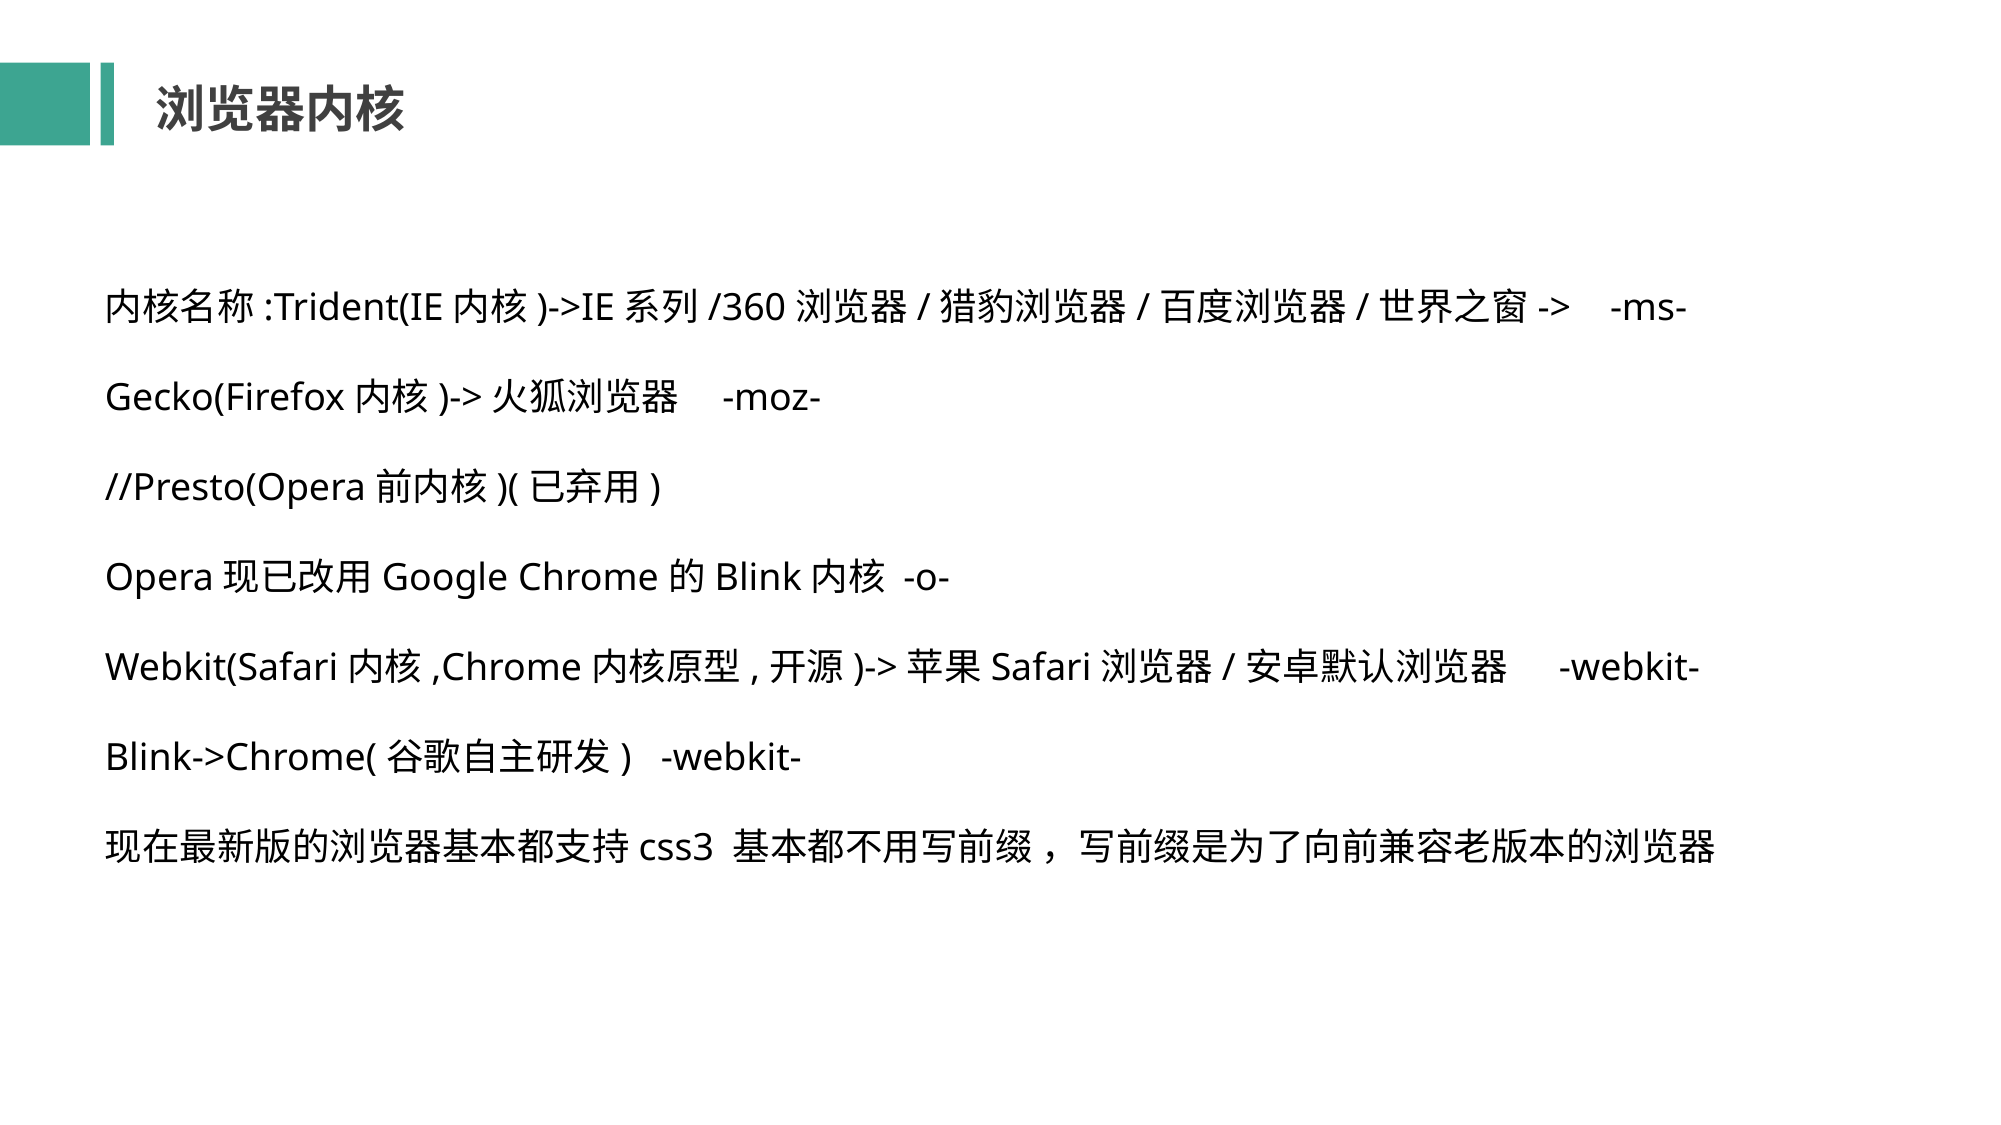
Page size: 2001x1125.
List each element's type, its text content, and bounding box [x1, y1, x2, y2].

text_box 浏览器内核 [140, 69, 633, 145]
text_box 内核名称:Trident(IE内核)->IE系列/360浏览器/猎豹浏览器/百度浏览器/世界之窗-> -ms- Gecko(Firefox内核)->火狐浏览器 -moz- //Presto(Opera前内核)(已弃用) Opera现已改用Google Chrome的Blink内核 -o- Webkit(Safari内核,Chrome内核原型,开源)->苹果Safari浏览器/安卓默认浏览器 -webkit- Blink->Chrome(谷歌自主研发) -webkit- 现在最新版的浏览器基本都支持css3 基本都不用写前缀 ，写前缀是为了向前兼容老版本的浏览器 [89, 275, 1881, 876]
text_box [0, 62, 114, 146]
